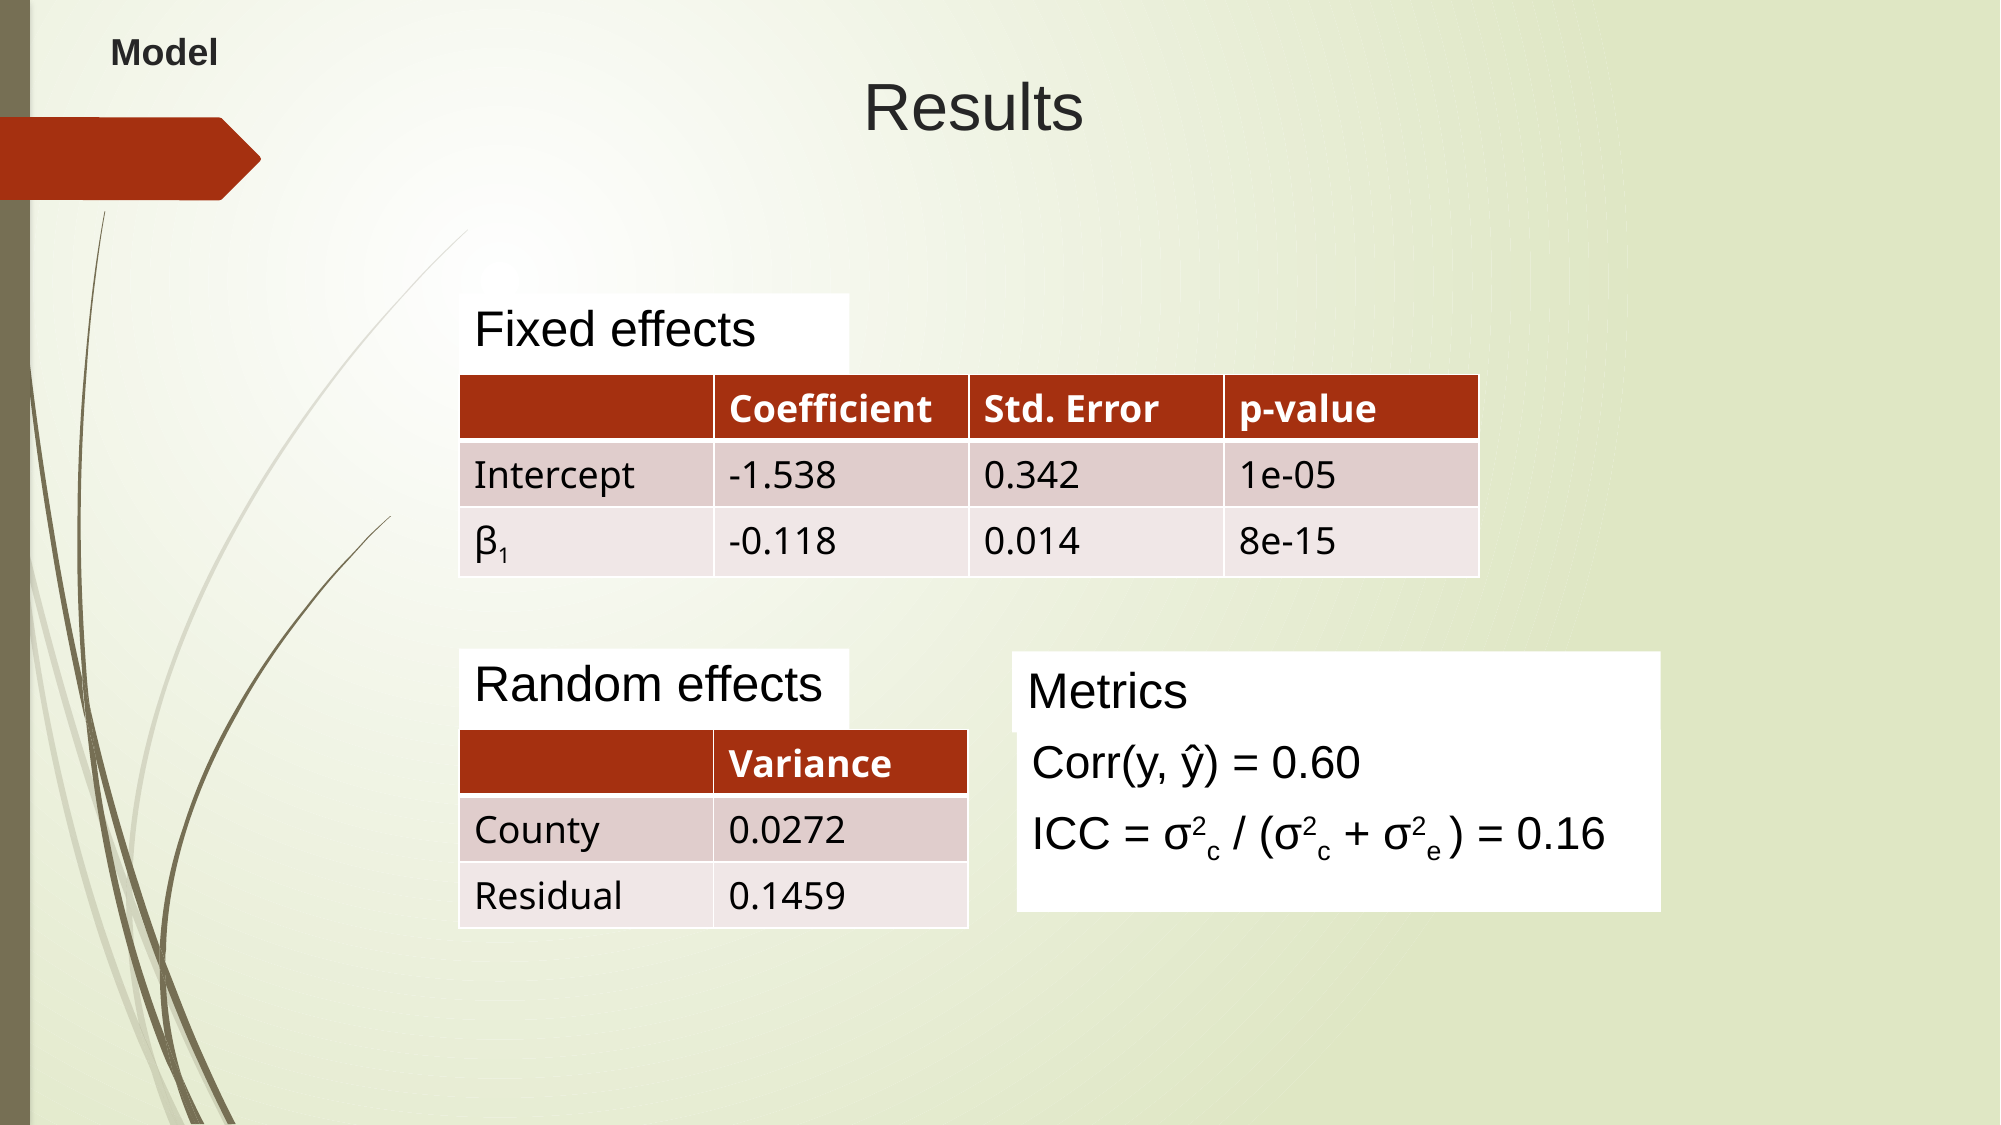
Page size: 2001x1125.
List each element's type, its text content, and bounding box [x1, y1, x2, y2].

table_cell 0.014 [970, 508, 1223, 576]
text_box Corr(y, ŷ) = 0.60 ICC = σ2c / (σ2c + σ2e ) = 0.16 [1016, 733, 1661, 912]
table_cell 0.0272 [714, 798, 967, 861]
table_cell 0.1459 [714, 863, 967, 927]
table_cell County [460, 798, 713, 861]
text_box Model [95, 26, 638, 82]
table_cell 8e-15 [1225, 508, 1478, 576]
table_header Variance [714, 730, 967, 793]
table_cell 1e-05 [1225, 443, 1478, 506]
table_header [460, 730, 713, 793]
table_header [460, 375, 713, 438]
table_cell Intercept [460, 443, 713, 506]
text_box Fixed effects [459, 293, 850, 375]
text_box Metrics [1012, 651, 1661, 733]
table_header Coefficient [715, 375, 968, 438]
table_cell -1.538 [715, 443, 968, 506]
text_box Random effects [459, 648, 850, 730]
table_header p-value [1225, 375, 1478, 438]
table_cell 0.342 [970, 443, 1223, 506]
table_cell β1 [460, 508, 713, 576]
table_cell Residual [460, 863, 713, 927]
text_box Results [755, 65, 1194, 147]
table_header Std. Error [970, 375, 1223, 438]
table_cell -0.118 [715, 508, 968, 576]
